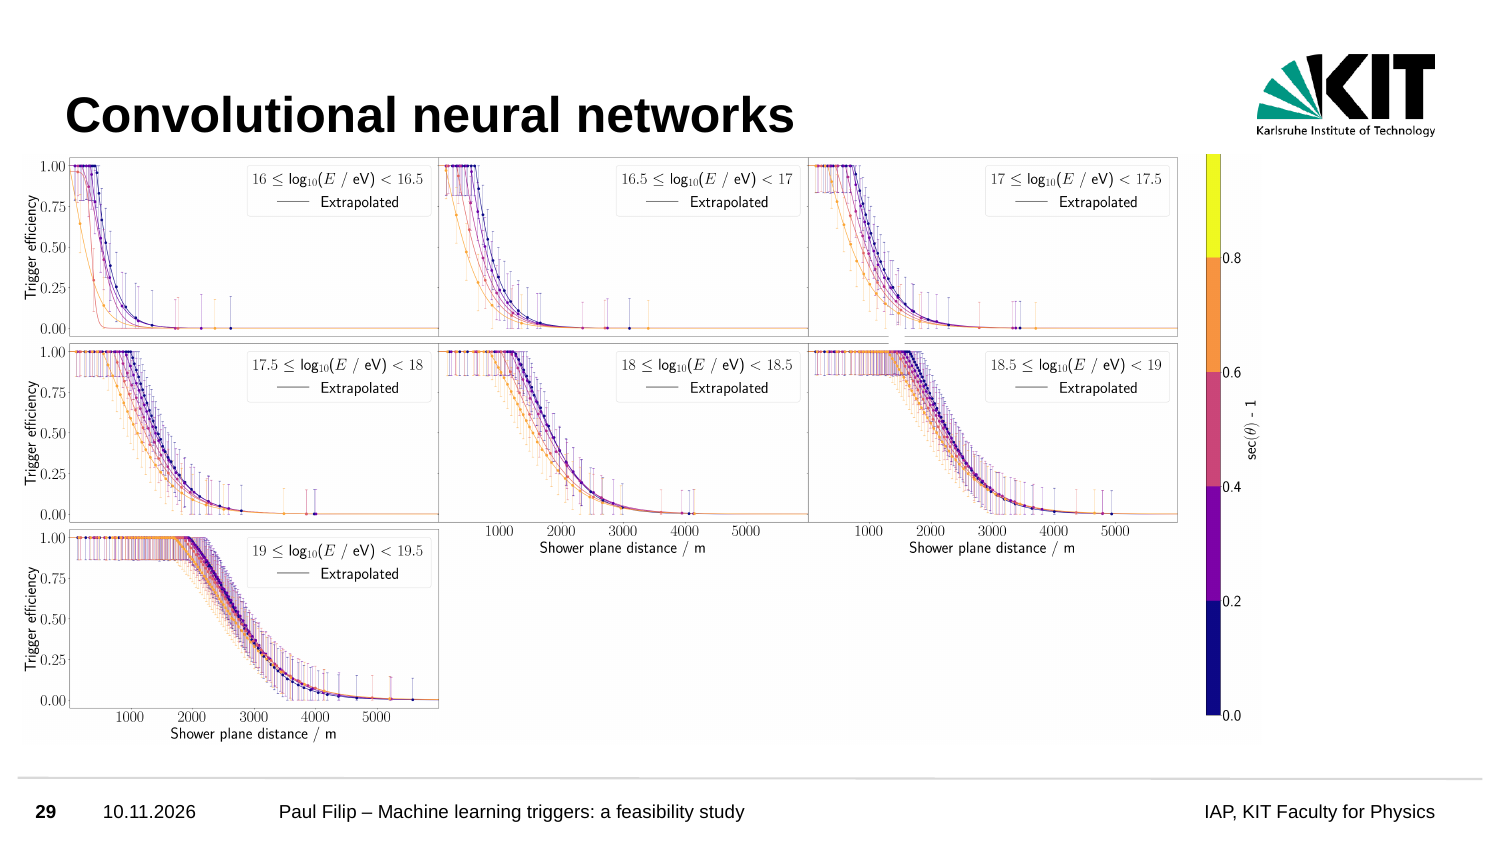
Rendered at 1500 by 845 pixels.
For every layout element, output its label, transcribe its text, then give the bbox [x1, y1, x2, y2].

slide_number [102, 778, 272, 844]
slide_number 29 [35, 778, 89, 844]
title Convolutional neural networks [64, 48, 1192, 144]
picture [1257, 54, 1435, 137]
picture [22, 154, 1262, 745]
